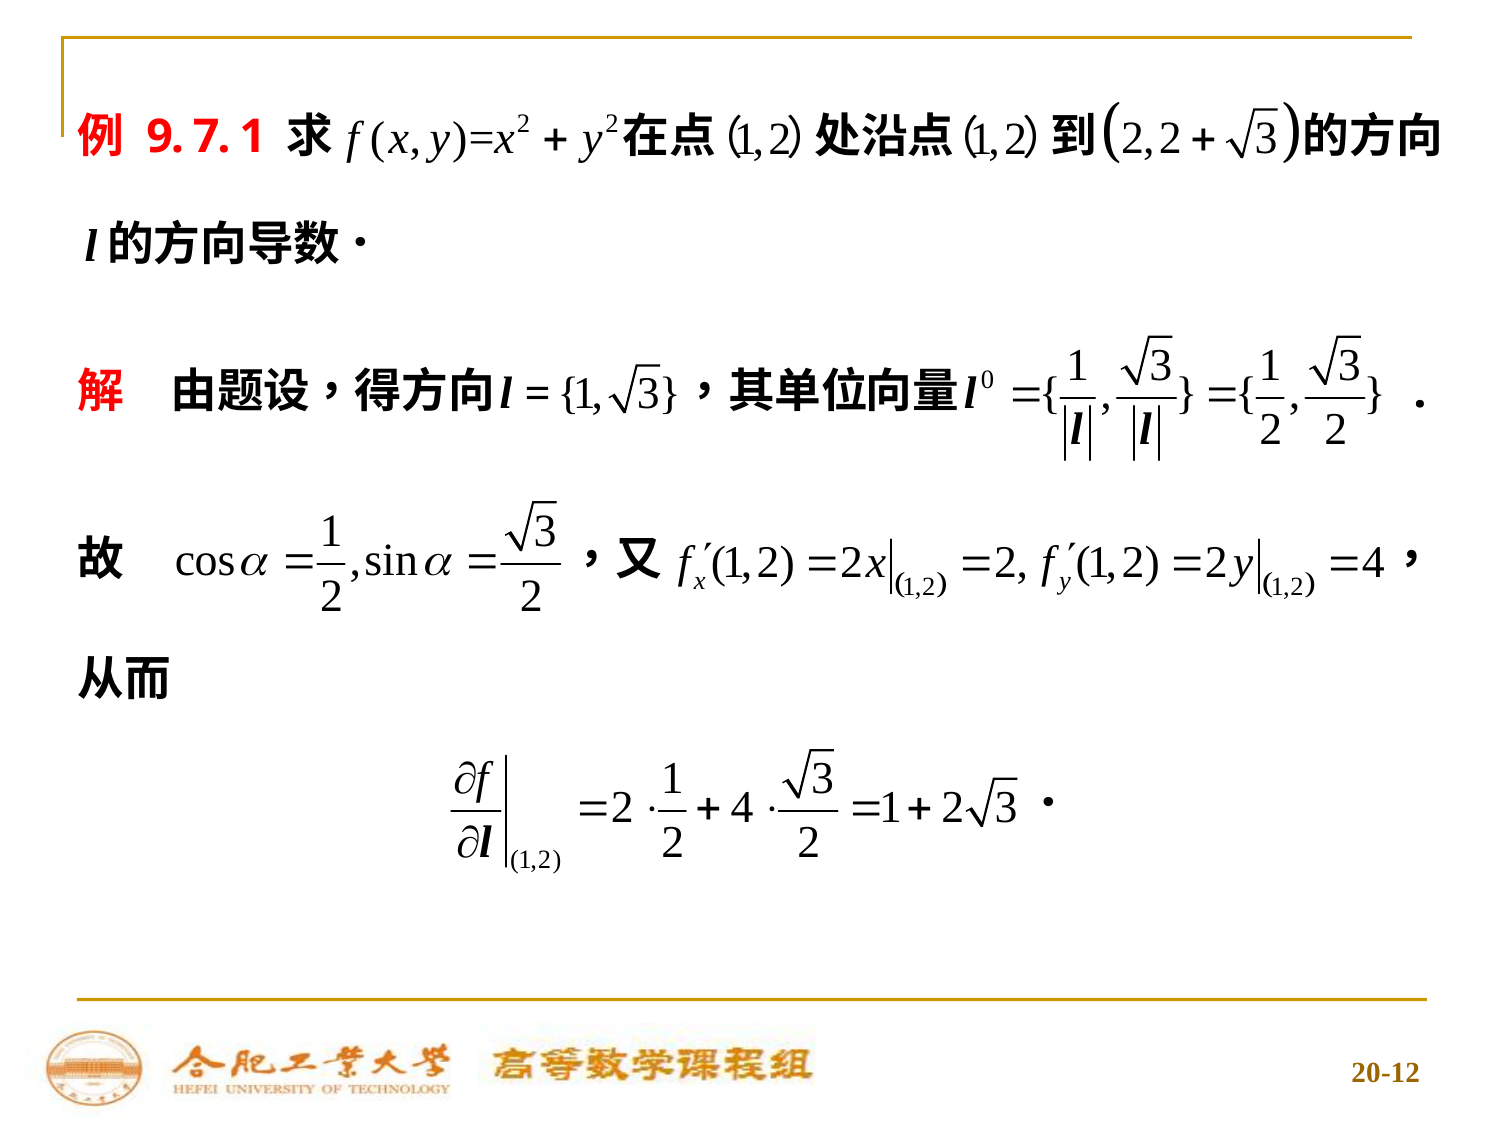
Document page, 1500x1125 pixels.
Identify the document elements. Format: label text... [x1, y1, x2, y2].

slide_number 20-12 [1084, 1020, 1436, 1097]
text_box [77, 90, 1444, 318]
picture [478, 1023, 821, 1096]
picture [25, 1023, 457, 1118]
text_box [77, 318, 1444, 476]
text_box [77, 476, 1444, 894]
